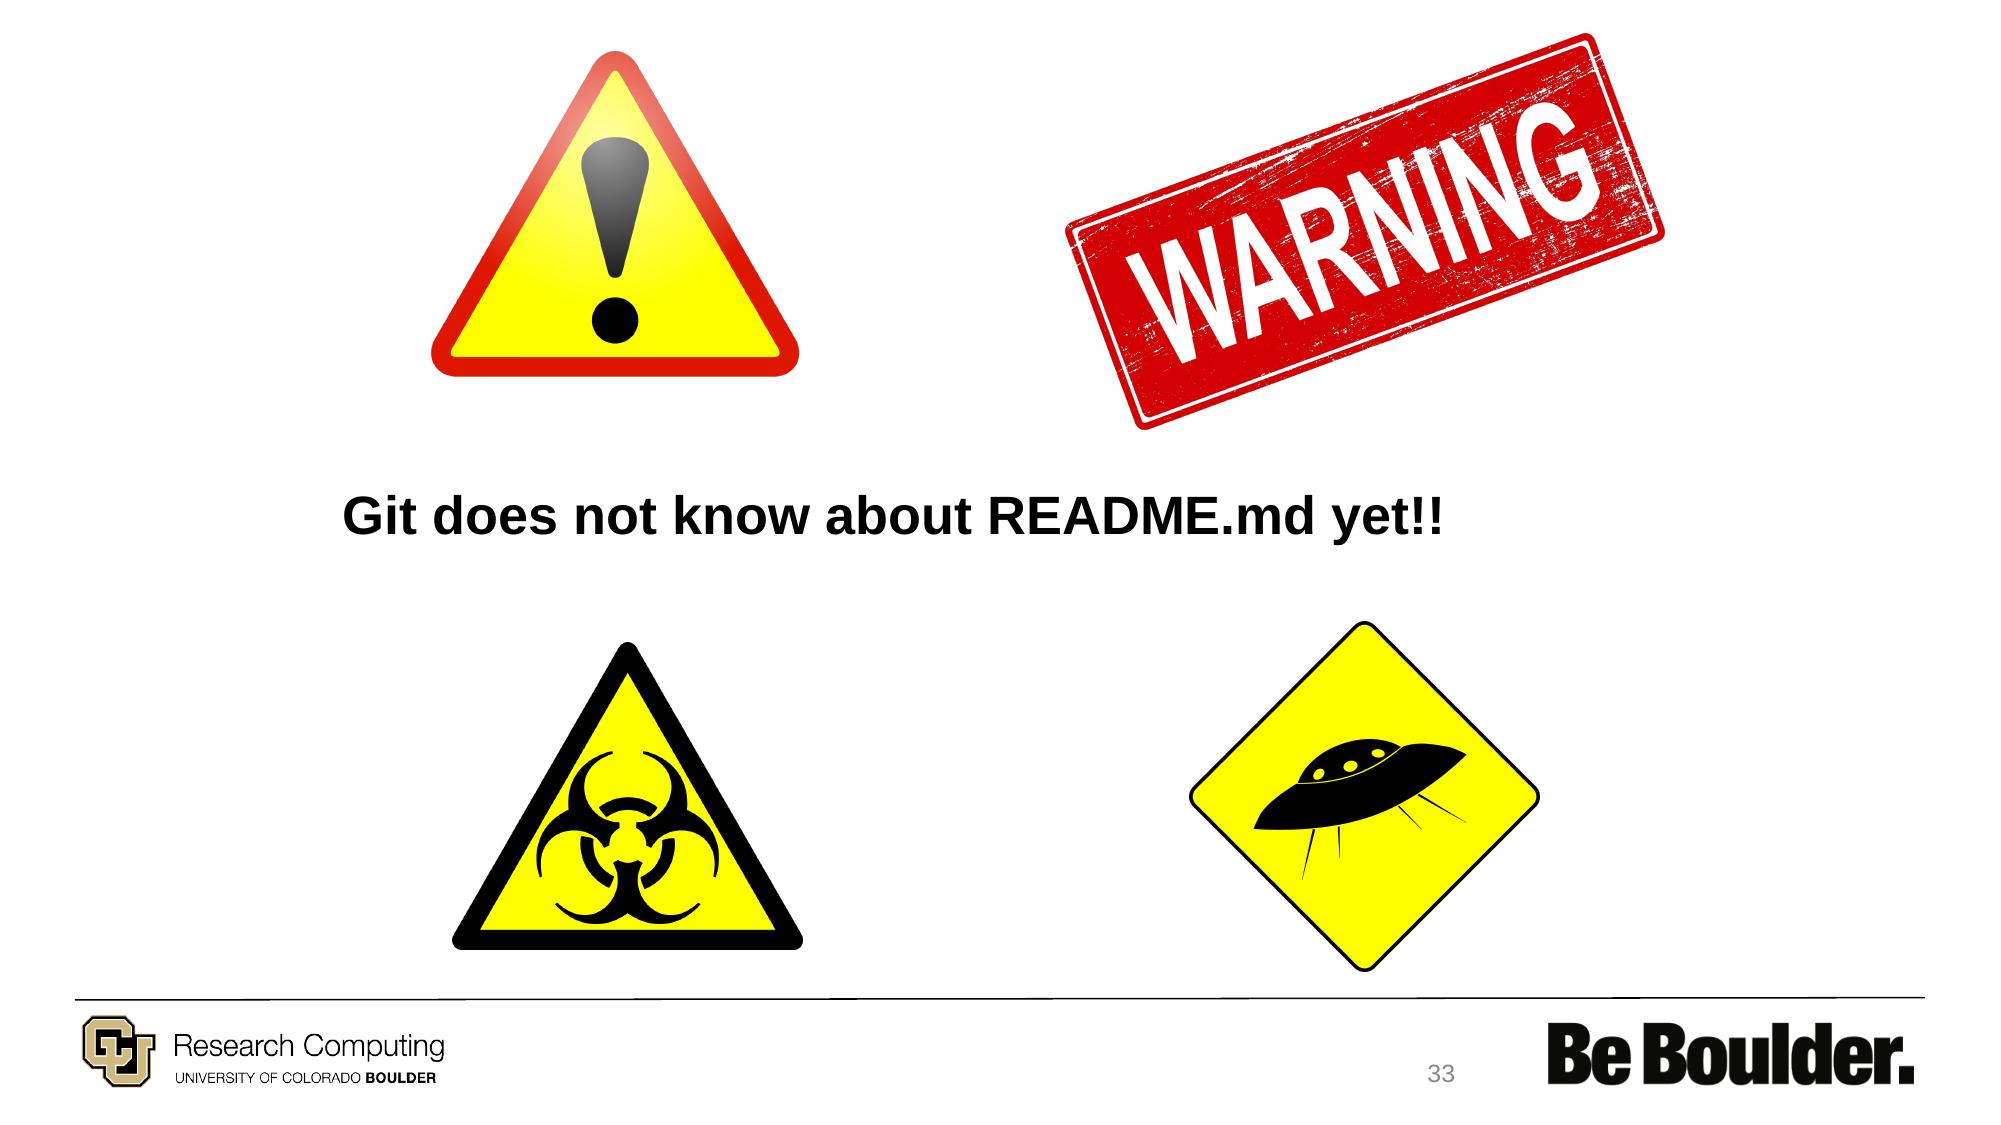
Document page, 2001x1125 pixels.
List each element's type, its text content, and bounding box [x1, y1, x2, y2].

list Git does not know about README.md yet!! [311, 480, 1689, 592]
picture [1189, 620, 1541, 972]
picture [81, 1015, 444, 1088]
slide_number 33 [1412, 1042, 1525, 1103]
picture [452, 642, 804, 950]
picture [1064, 33, 1665, 430]
picture [427, 47, 802, 379]
picture [1524, 1015, 1938, 1088]
